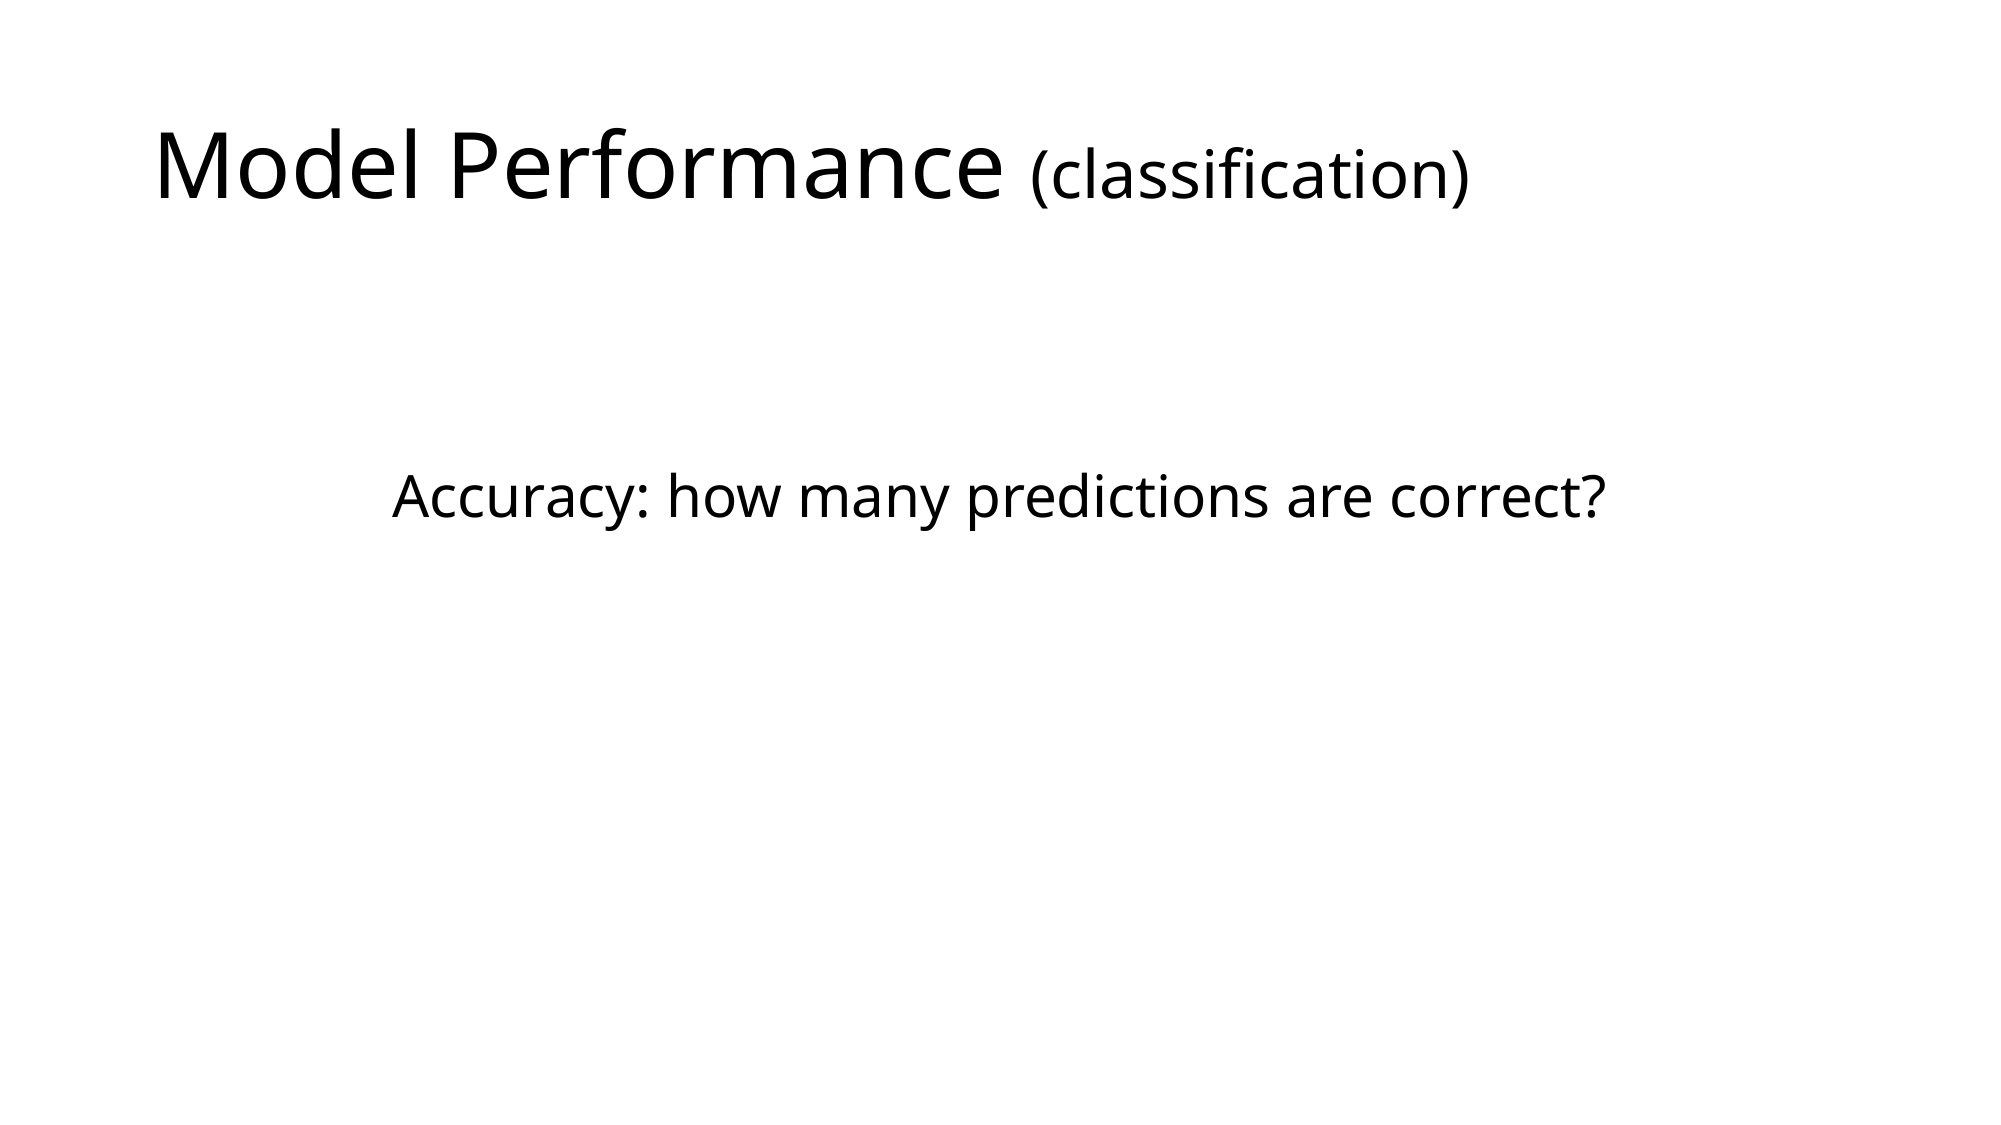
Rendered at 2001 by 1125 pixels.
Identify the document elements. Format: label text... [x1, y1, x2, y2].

title Model Performance (classification) [137, 59, 1863, 278]
